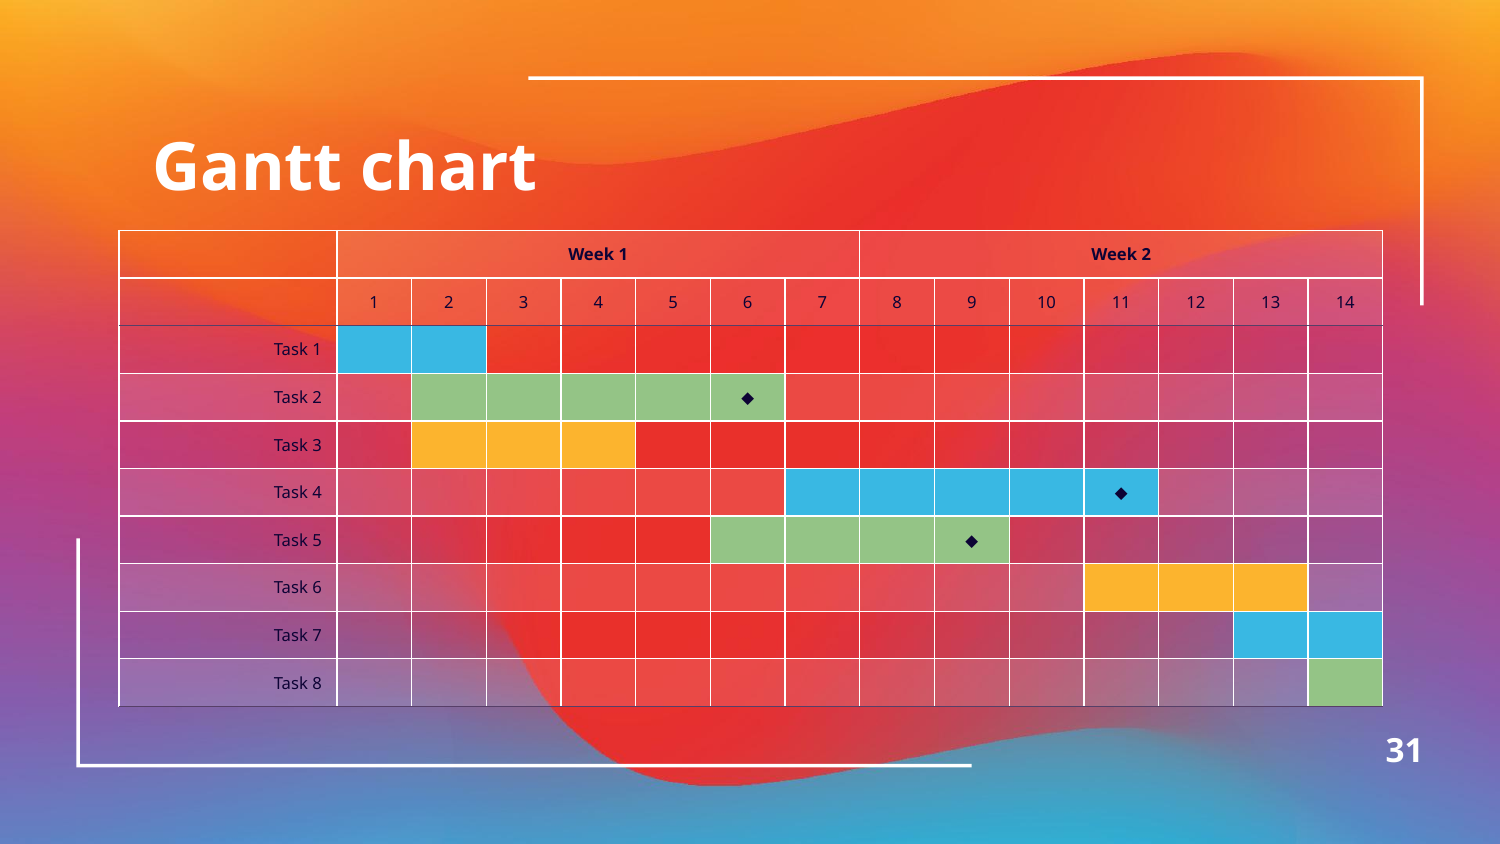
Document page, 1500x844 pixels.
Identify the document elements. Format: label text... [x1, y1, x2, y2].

table_cell 5 [636, 279, 710, 325]
table_cell 13 [1234, 279, 1307, 325]
table_cell [487, 422, 560, 468]
table_cell [935, 659, 1009, 706]
table_cell 2 [412, 279, 486, 325]
table_cell [1234, 564, 1307, 611]
table_cell [935, 564, 1009, 611]
table_cell [562, 374, 635, 420]
table_cell Task 5 [120, 517, 336, 563]
table_cell [1085, 374, 1158, 420]
table_cell [636, 612, 710, 658]
table_cell [338, 422, 411, 468]
table_cell [636, 469, 710, 515]
table_cell [487, 564, 560, 611]
table_cell [786, 469, 859, 515]
table_cell [1010, 422, 1083, 468]
table_cell [1010, 517, 1083, 563]
table_cell 6 [711, 279, 784, 325]
picture [0, 0, 1500, 844]
table_cell [935, 422, 1009, 468]
table_cell [487, 517, 560, 563]
table_cell Task 2 [120, 374, 336, 420]
table_cell [412, 469, 486, 515]
table_cell [636, 659, 710, 706]
table_cell [636, 326, 710, 373]
table_cell [120, 279, 336, 325]
table_cell [1159, 517, 1233, 563]
table_cell [338, 612, 411, 658]
table_cell [636, 374, 710, 420]
table_cell 4 [562, 279, 635, 325]
table_cell [1234, 326, 1307, 373]
table_cell [1010, 564, 1083, 611]
table_cell [1309, 659, 1382, 706]
table_cell [1085, 422, 1158, 468]
table_cell [1309, 469, 1382, 515]
table_cell 7 [786, 279, 859, 325]
table_cell [412, 326, 486, 373]
table_cell Task 3 [120, 422, 336, 468]
table_cell [1085, 326, 1158, 373]
table_cell Task 1 [120, 326, 336, 373]
table_cell [860, 612, 934, 658]
table_cell [1010, 659, 1083, 706]
table_cell [860, 326, 934, 373]
table_cell [338, 374, 411, 420]
table_cell 11 [1085, 279, 1158, 325]
table_cell 14 [1309, 279, 1382, 325]
table_cell [1159, 564, 1233, 611]
table_cell [1234, 659, 1307, 706]
table_cell [1309, 612, 1382, 658]
table_cell [860, 517, 934, 563]
table_cell [786, 612, 859, 658]
table_cell 9 [935, 279, 1009, 325]
table_cell [860, 374, 934, 420]
table_cell [1010, 469, 1083, 515]
slide_number 31 [1347, 696, 1424, 775]
table_cell [487, 326, 560, 373]
table_cell [1309, 326, 1382, 373]
table_cell [711, 517, 784, 563]
table_cell [711, 422, 784, 468]
table_cell [935, 374, 1009, 420]
table_cell [562, 517, 635, 563]
table_cell Task 4 [120, 469, 336, 515]
table_cell [636, 517, 710, 563]
table_cell 10 [1010, 279, 1083, 325]
table_cell [711, 326, 784, 373]
table_cell [1234, 469, 1307, 515]
table_cell Task 8 [120, 659, 336, 706]
table_cell [860, 659, 934, 706]
table_cell [412, 517, 486, 563]
table_cell [1010, 326, 1083, 373]
table_cell [412, 422, 486, 468]
table_cell [1159, 469, 1233, 515]
table_cell [1159, 612, 1233, 658]
table_cell [1234, 517, 1307, 563]
table_cell [338, 469, 411, 515]
table_cell [1159, 326, 1233, 373]
table_cell [1234, 612, 1307, 658]
table_header Week 1 [338, 231, 859, 277]
table_cell [412, 612, 486, 658]
table_cell [1234, 374, 1307, 420]
table_cell [1309, 517, 1382, 563]
table_cell [1085, 659, 1158, 706]
table_cell 8 [860, 279, 934, 325]
table_cell [562, 422, 635, 468]
table_cell [1309, 374, 1382, 420]
table_cell [338, 564, 411, 611]
table_cell [1010, 374, 1083, 420]
table_cell [1085, 517, 1158, 563]
table_cell [487, 374, 560, 420]
table_cell [412, 659, 486, 706]
table_cell [1085, 612, 1158, 658]
table_cell [711, 659, 784, 706]
table_cell [711, 612, 784, 658]
table_cell [1309, 422, 1382, 468]
table_cell [1159, 659, 1233, 706]
table_cell ◆ [1085, 469, 1158, 515]
table_cell [562, 612, 635, 658]
table_cell [786, 422, 859, 468]
table_cell [562, 659, 635, 706]
table_cell [786, 326, 859, 373]
table_header Week 2 [860, 231, 1382, 277]
table_cell [338, 659, 411, 706]
table_cell [935, 612, 1009, 658]
table_cell [1010, 612, 1083, 658]
table_cell [786, 564, 859, 611]
table_cell [636, 564, 710, 611]
table_cell [1159, 374, 1233, 420]
table_cell [860, 564, 934, 611]
title Gantt chart [152, 145, 1348, 206]
table_cell 1 [338, 279, 411, 325]
table_cell [487, 469, 560, 515]
table_cell [786, 374, 859, 420]
table_cell [711, 469, 784, 515]
table_cell [562, 326, 635, 373]
table_cell [711, 564, 784, 611]
table_cell Task 7 [120, 612, 336, 658]
table_header [120, 231, 336, 277]
table_cell 12 [1159, 279, 1233, 325]
table_cell [487, 659, 560, 706]
table_cell Task 6 [120, 564, 336, 611]
table_cell [338, 326, 411, 373]
table_cell [786, 517, 859, 563]
table_cell [786, 659, 859, 706]
table_cell ◆ [711, 374, 784, 420]
table_cell [860, 469, 934, 515]
table_cell [562, 469, 635, 515]
table_cell [935, 469, 1009, 515]
table_cell [412, 374, 486, 420]
table_cell 3 [487, 279, 560, 325]
table_cell [1159, 422, 1233, 468]
table_cell [338, 517, 411, 563]
table_cell [562, 564, 635, 611]
table_cell [1309, 564, 1382, 611]
table_cell [1234, 422, 1307, 468]
table_cell [935, 326, 1009, 373]
table_cell [1085, 564, 1158, 611]
table_cell [412, 564, 486, 611]
table_cell [860, 422, 934, 468]
table_cell ◆ [935, 517, 1009, 563]
table_cell [636, 422, 710, 468]
table_cell [487, 612, 560, 658]
